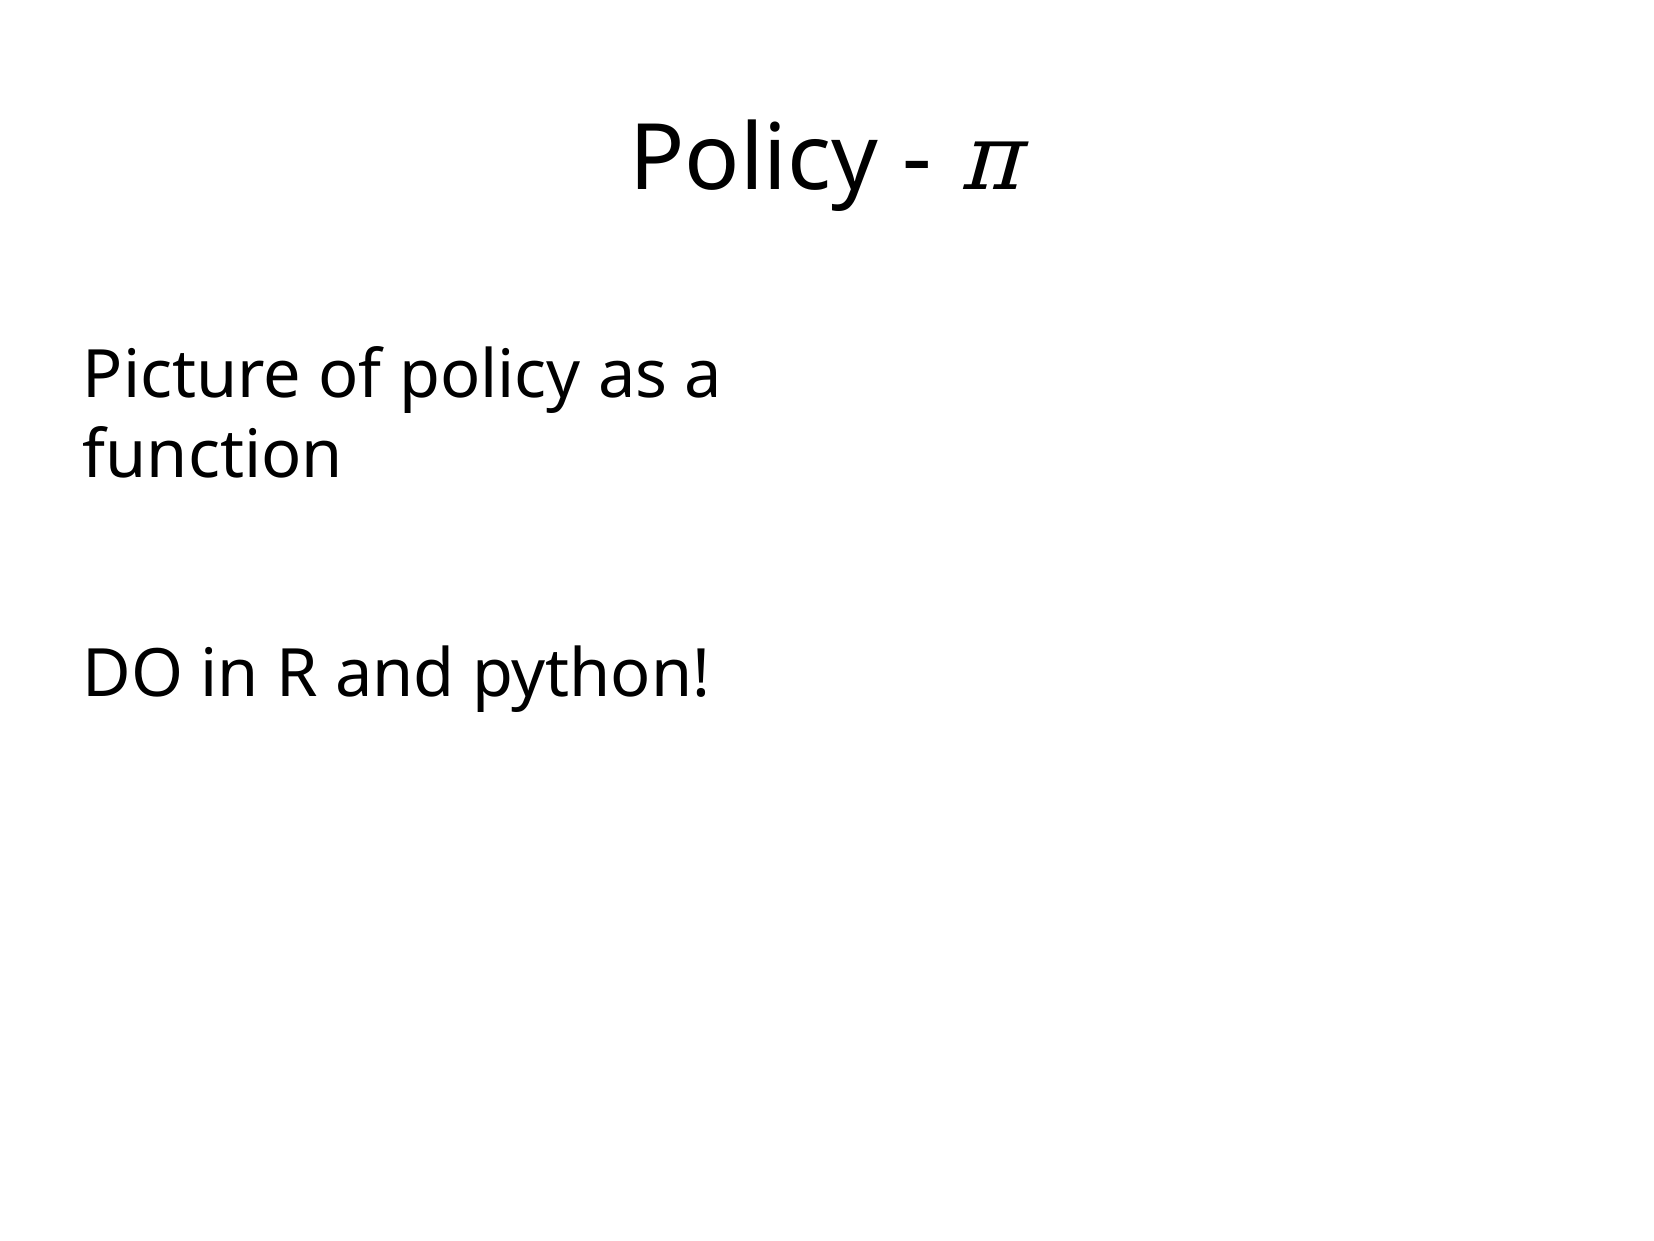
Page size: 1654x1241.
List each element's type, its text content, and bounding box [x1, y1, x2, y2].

text_box Picture of policy as a function DO in R and python! [82, 330, 910, 1181]
title Policy - π [82, 49, 1571, 257]
